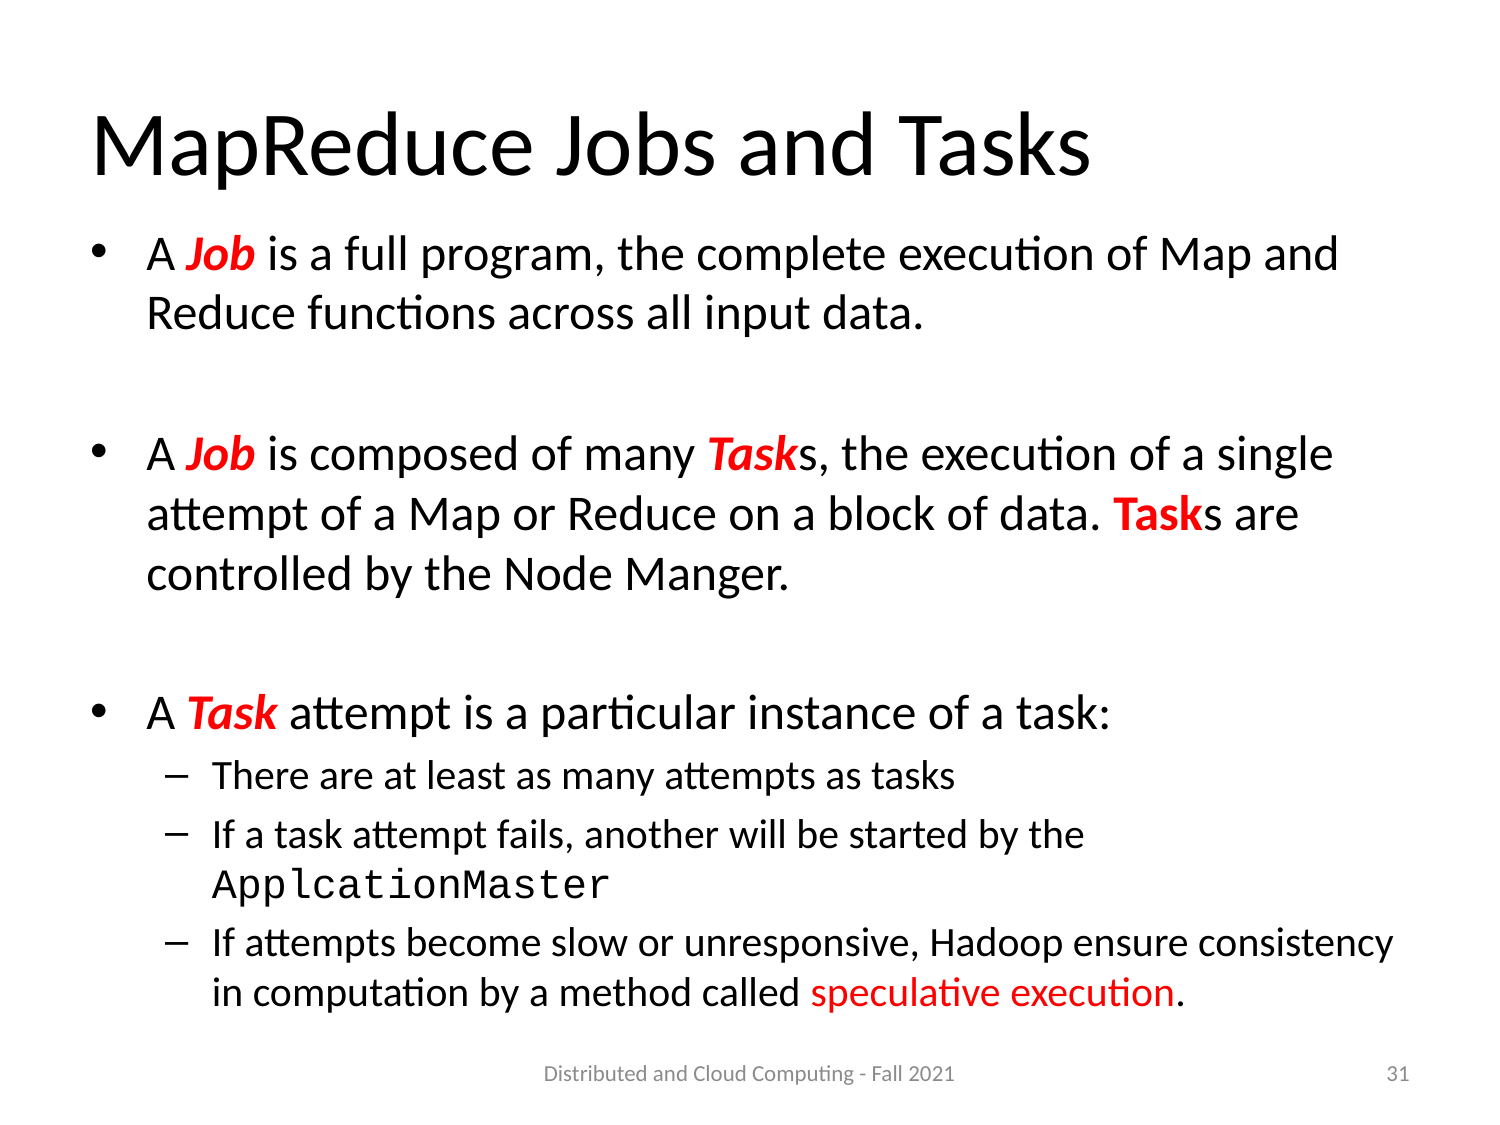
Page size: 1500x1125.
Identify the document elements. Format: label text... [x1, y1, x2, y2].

list A Job is a full program, the complete execution of Map and Reduce functions across all input data. A Job is composed of many Tasks, the execution of a single attempt of a Map or Reduce on a block of data. Tasks are controlled by the Node Manger. A Task attempt is a particular instance of a task: There are at least as many attempts as tasks If a task attempt fails, another will be started by the ApplcationMaster If attempts become slow or unresponsive, Hadoop ensure consistency in computation by a method called speculative execution. [75, 212, 1425, 955]
slide_number 31 [1074, 1042, 1425, 1103]
title MapReduce Jobs and Tasks [75, 45, 1425, 212]
footer Distributed and Cloud Computing - Fall 2021 [512, 1042, 988, 1103]
